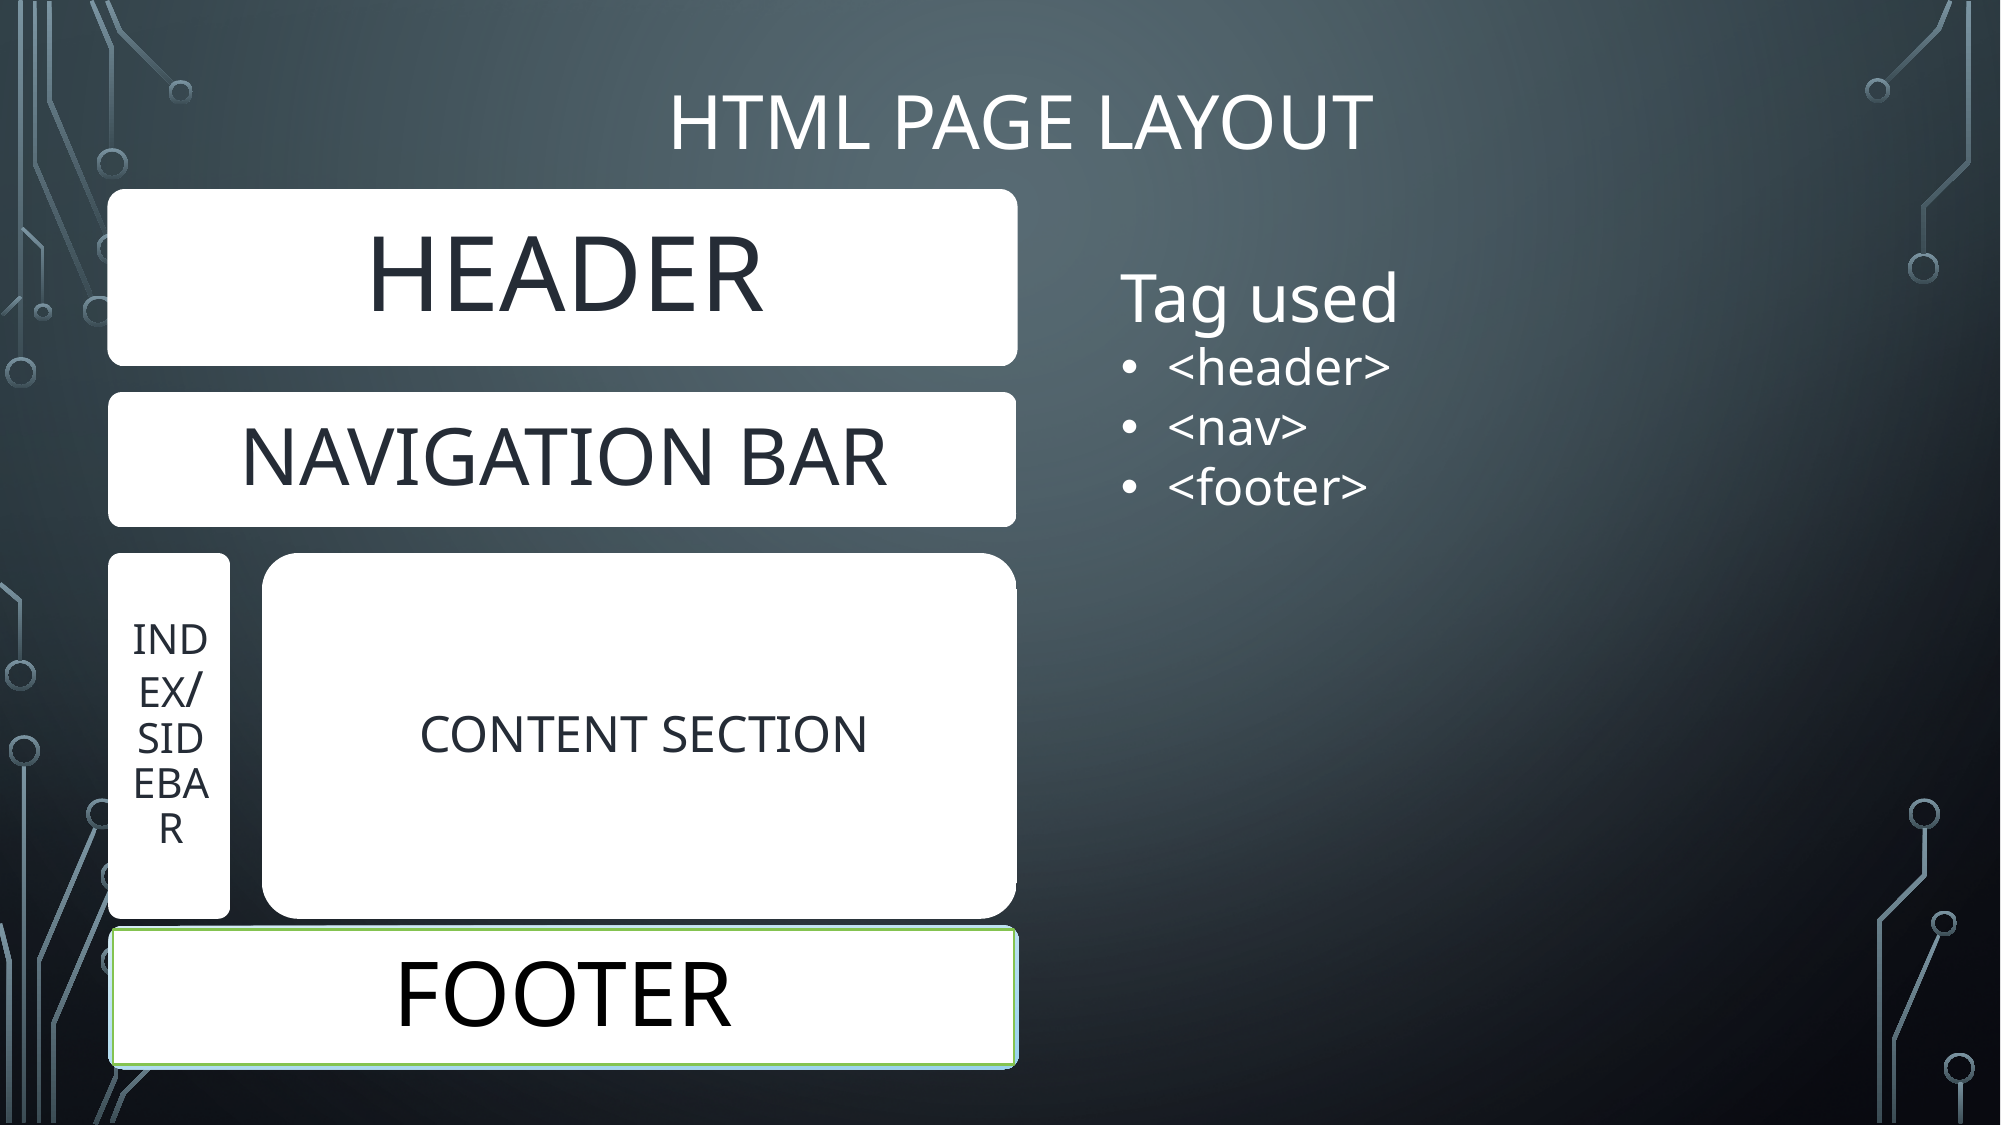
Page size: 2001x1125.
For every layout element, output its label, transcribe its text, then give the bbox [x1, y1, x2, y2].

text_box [108, 925, 1019, 1070]
text_box Tag used <header> <nav> <footer> [1106, 248, 1835, 524]
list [106, 188, 1019, 920]
title HTML PAGE LAYOUT [208, 54, 1834, 197]
